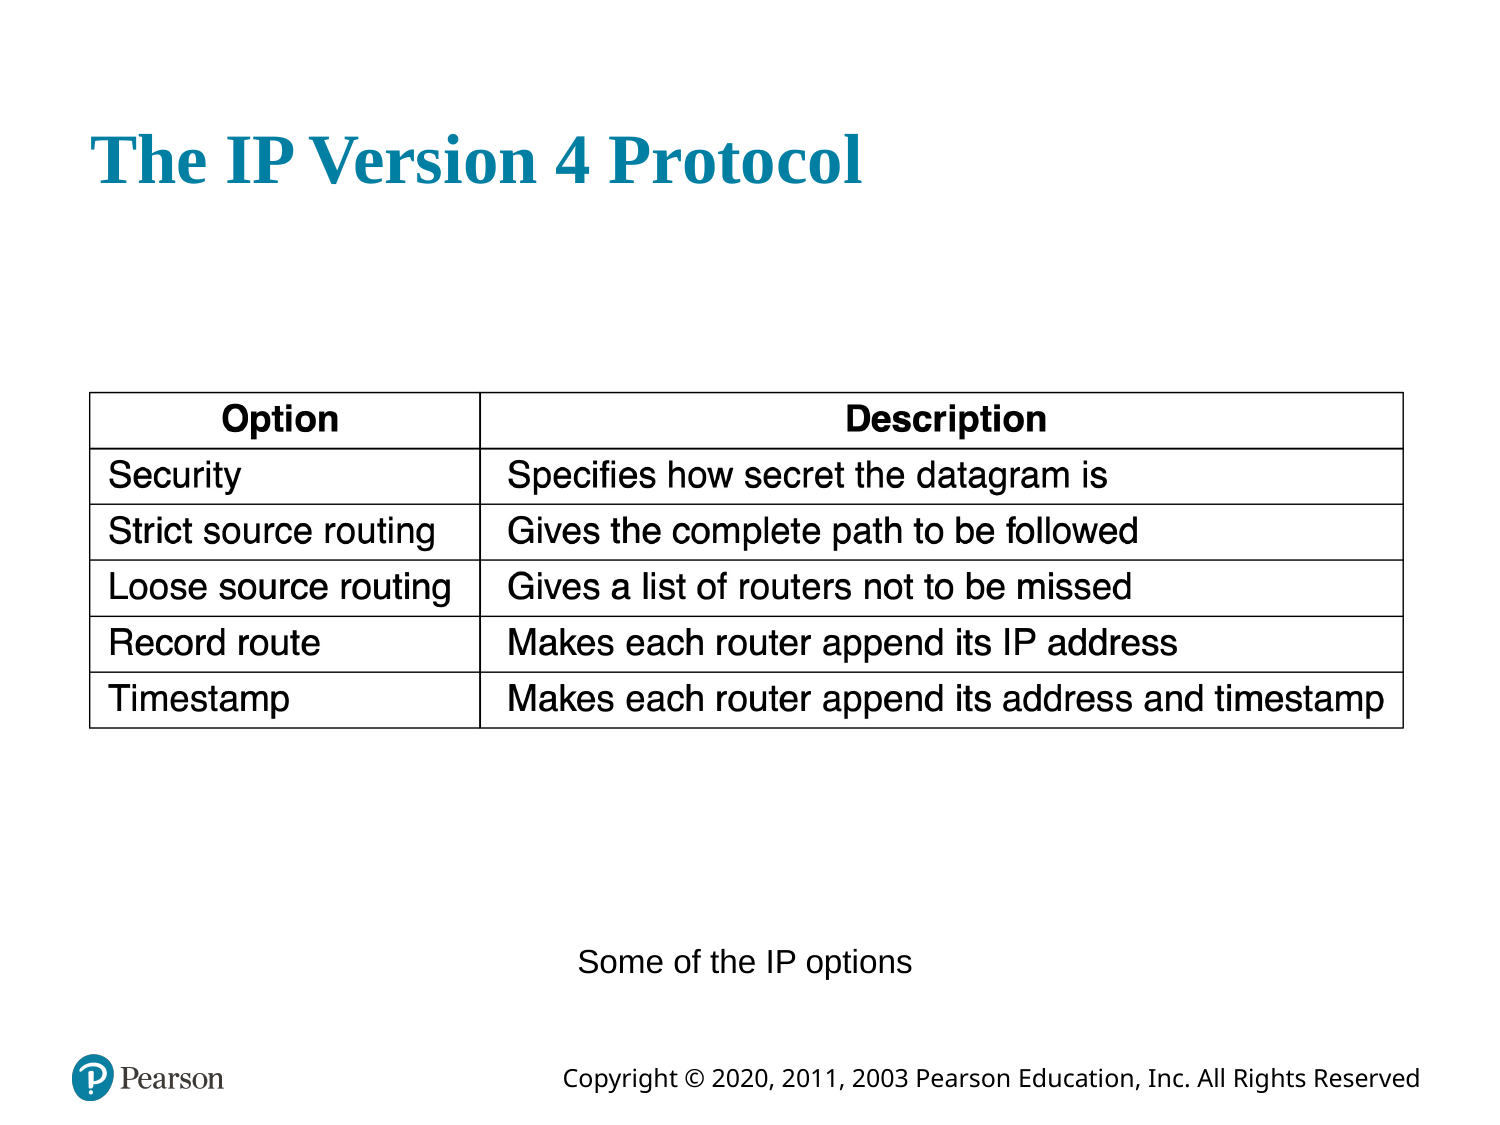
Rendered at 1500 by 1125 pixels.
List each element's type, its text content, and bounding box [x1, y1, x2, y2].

picture [74, 372, 1426, 753]
picture [80, 1063, 106, 1088]
picture [72, 1087, 83, 1101]
picture [98, 1054, 224, 1101]
list Some of the IP options [75, 828, 1425, 996]
picture [72, 1054, 88, 1070]
title The IP Version 4 Protocol [75, 37, 1425, 213]
